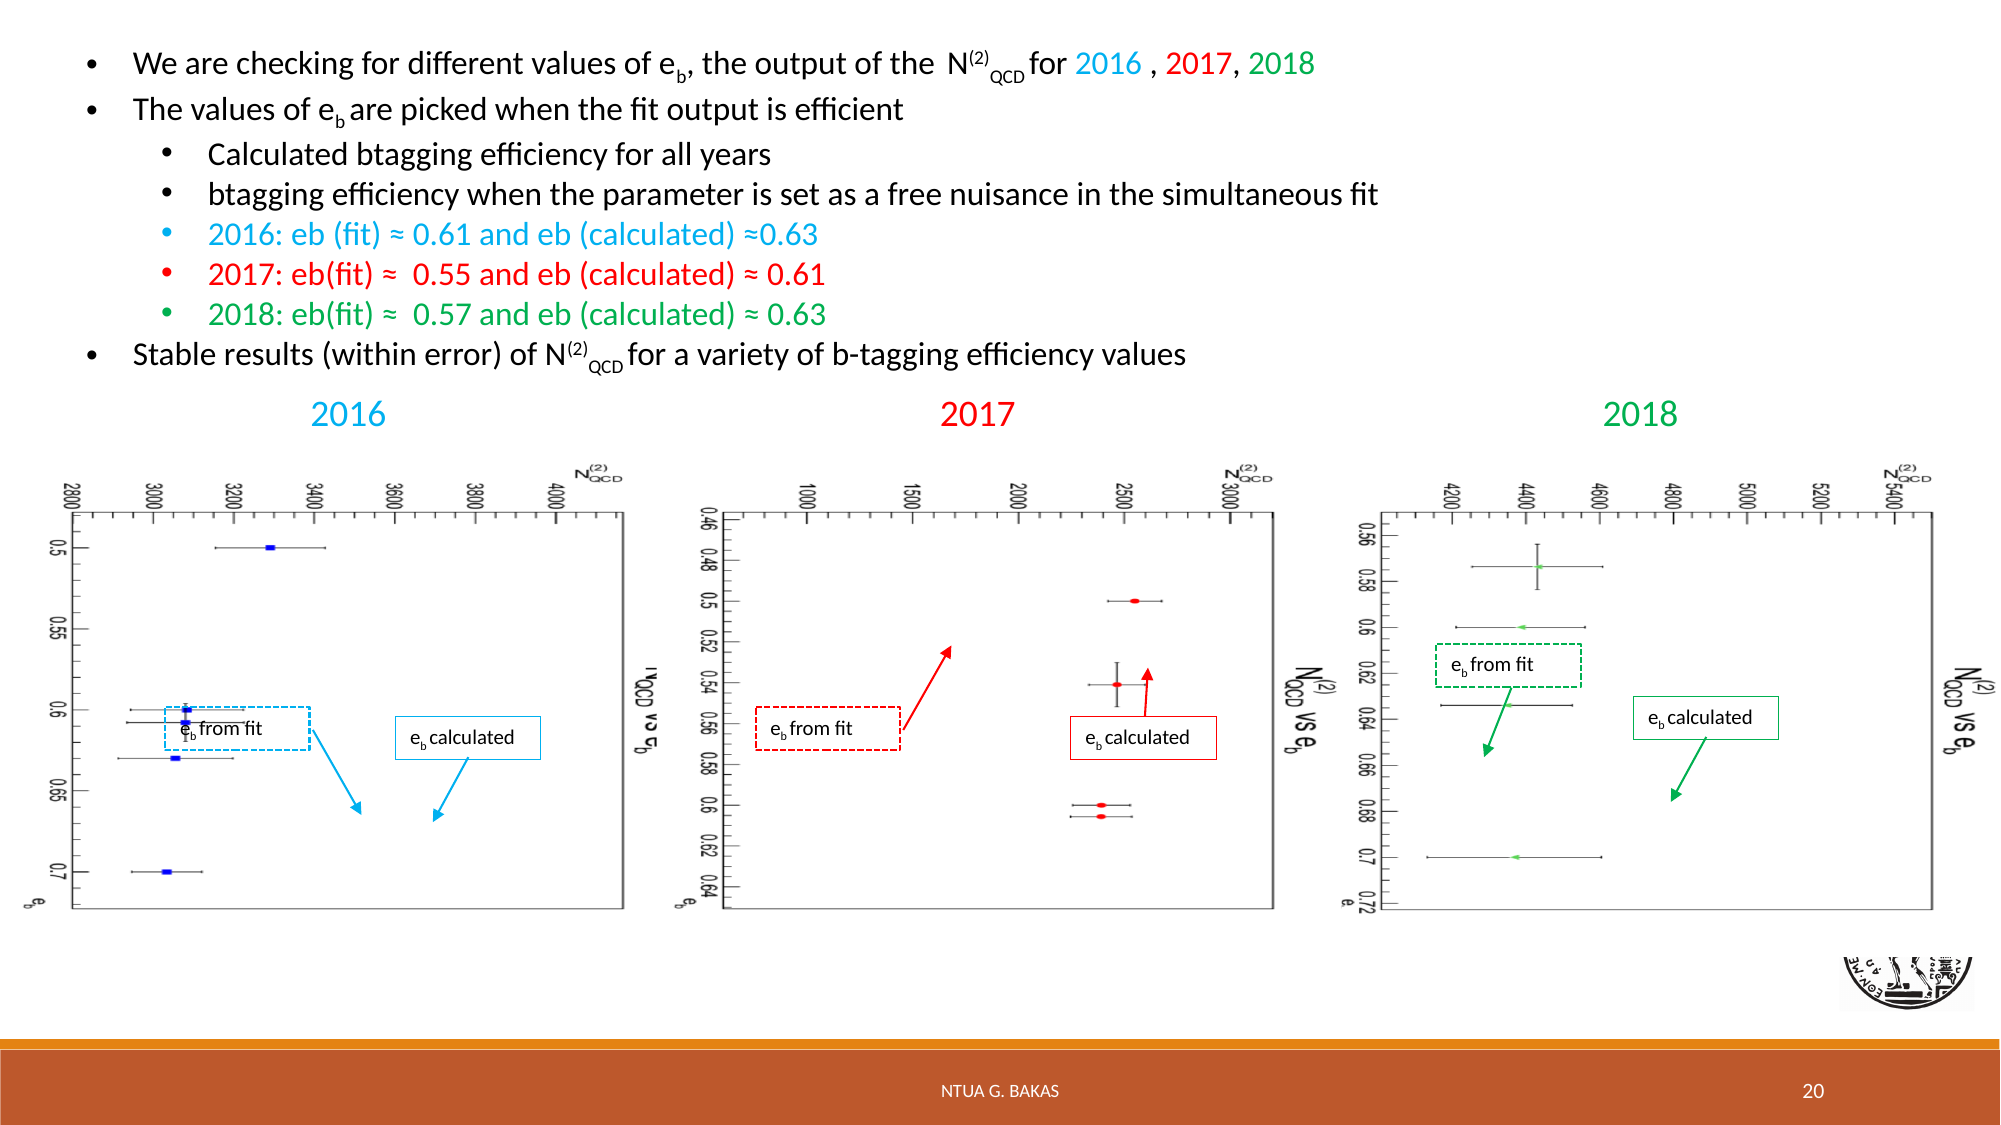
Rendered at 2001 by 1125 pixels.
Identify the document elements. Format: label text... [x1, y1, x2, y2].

picture [1409, 366, 1975, 1053]
text_box [30, 34, 1756, 157]
slide_number 20 [1624, 1061, 1840, 1120]
picture [100, 366, 597, 1053]
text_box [312, 729, 363, 816]
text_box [1144, 667, 1149, 718]
footer NTUA G. Bakas [604, 1059, 1396, 1120]
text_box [1483, 687, 1512, 758]
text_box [432, 756, 469, 823]
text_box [1670, 736, 1707, 803]
text_box We are checking for different values of eb, the output of the N(2)QCD for 2016 , 2017, 2018 The values of eb are picked when the fit output is efficient Calculated btagging efficiency for all years btagging efficiency when the parameter is set as a free nuisance in the simultaneous fit 2016: eb (fit) ≈ 0.61 and eb (calculated) ≈0.63 2017: eb(fit) ≈ 0.55 and eb (calculated) ≈ 0.61 2018: eb(fit) ≈ 0.57 and eb (calculated) ≈ 0.63 Stable results (within error) of N(2)QCD for a variety of b-tagging efficiency values [71, 34, 1823, 425]
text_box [902, 644, 952, 731]
picture [751, 366, 1247, 1053]
